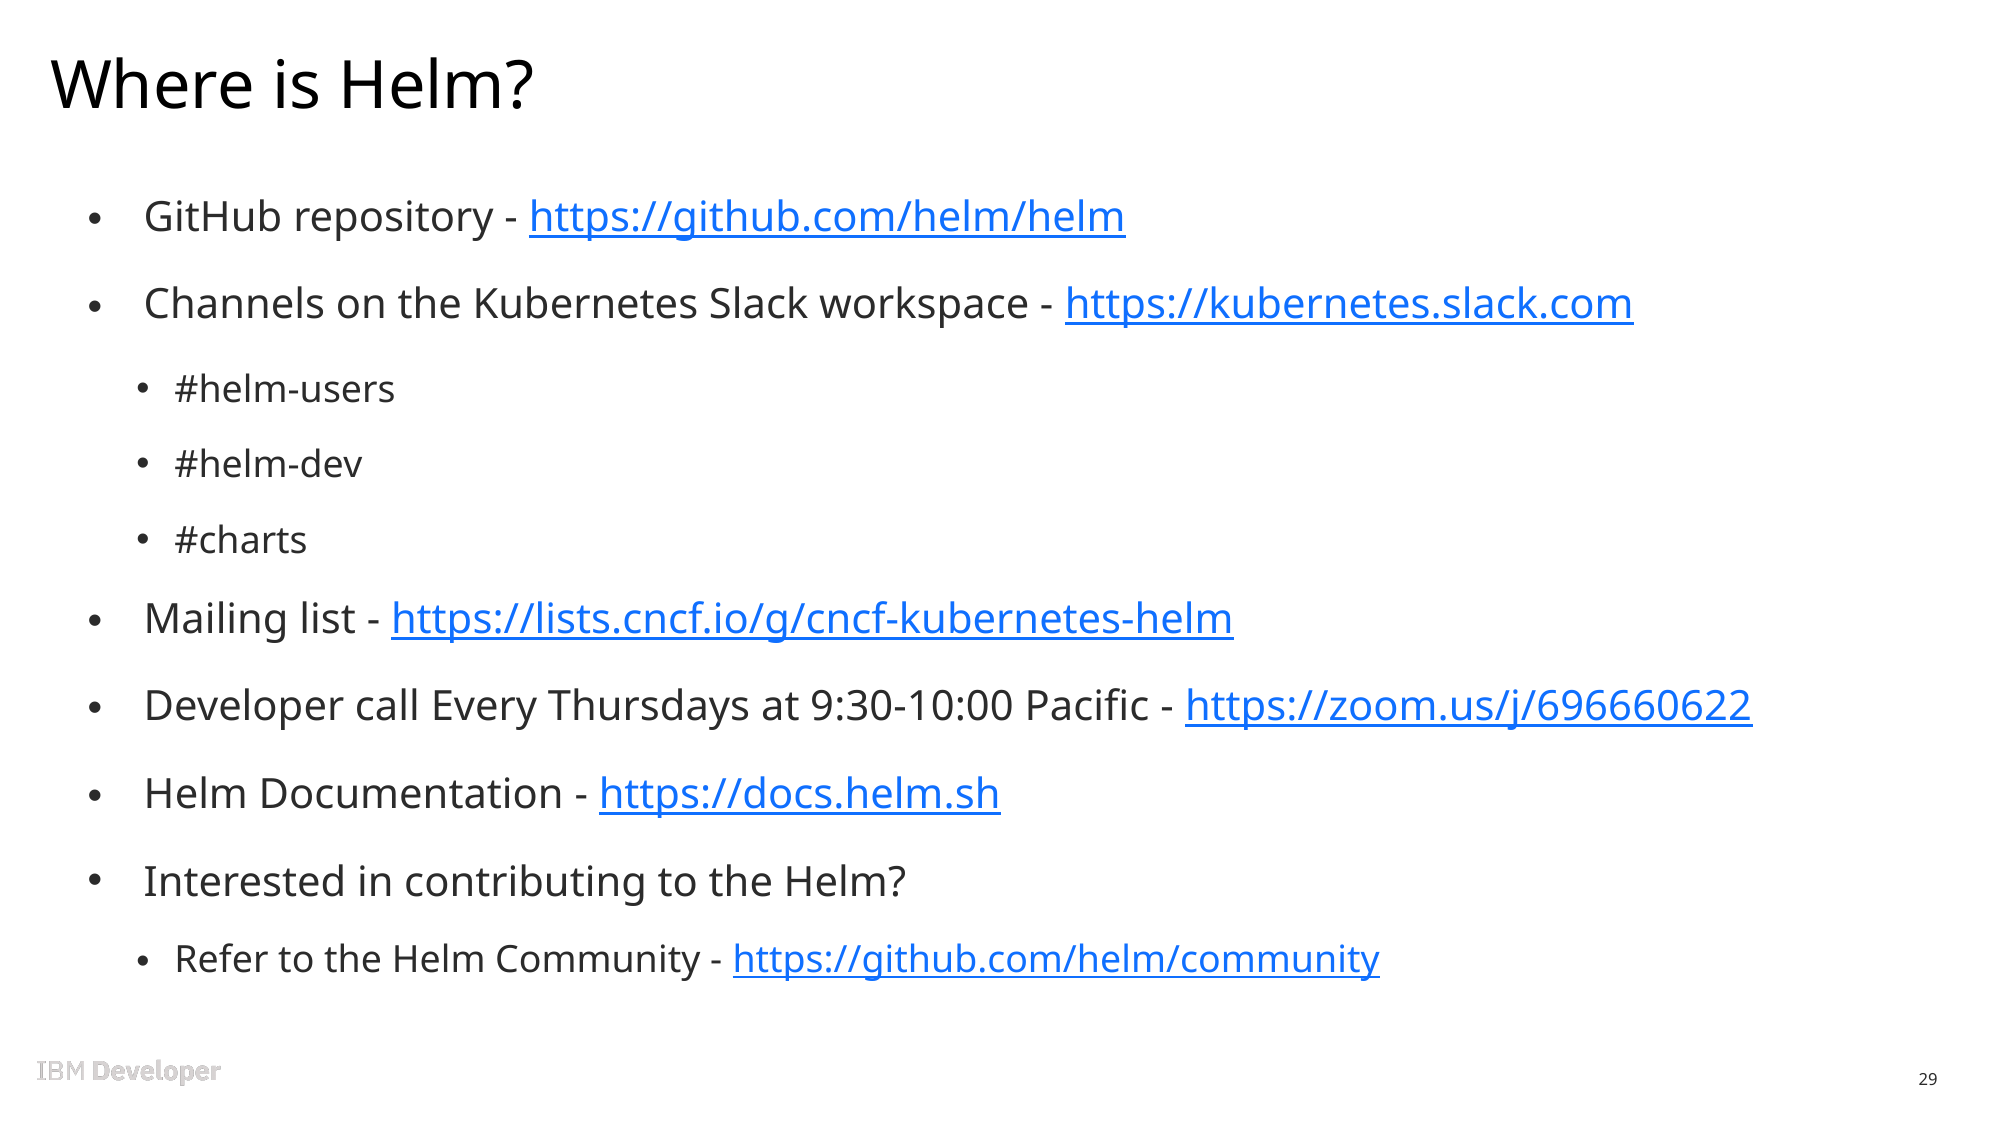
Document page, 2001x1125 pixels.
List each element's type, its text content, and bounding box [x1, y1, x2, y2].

slide_number 29 [1487, 1050, 1938, 1110]
list GitHub repository - https://github.com/helm/helm Channels on the Kubernetes Slack workspace - https://kubernetes.slack.com #helm-users #helm-dev #charts Mailing list - https://lists.cncf.io/g/cncf-kubernetes-helm Developer call Every Thursdays at 9:30-10:00 Pacific - https://zoom.us/j/696660622 Helm Documentation - https://docs.helm.sh Interested in contributing to the Helm? Refer to the Helm Community - https://github.com/helm/community [87, 189, 1950, 1003]
title Where is Helm? [50, 0, 950, 935]
